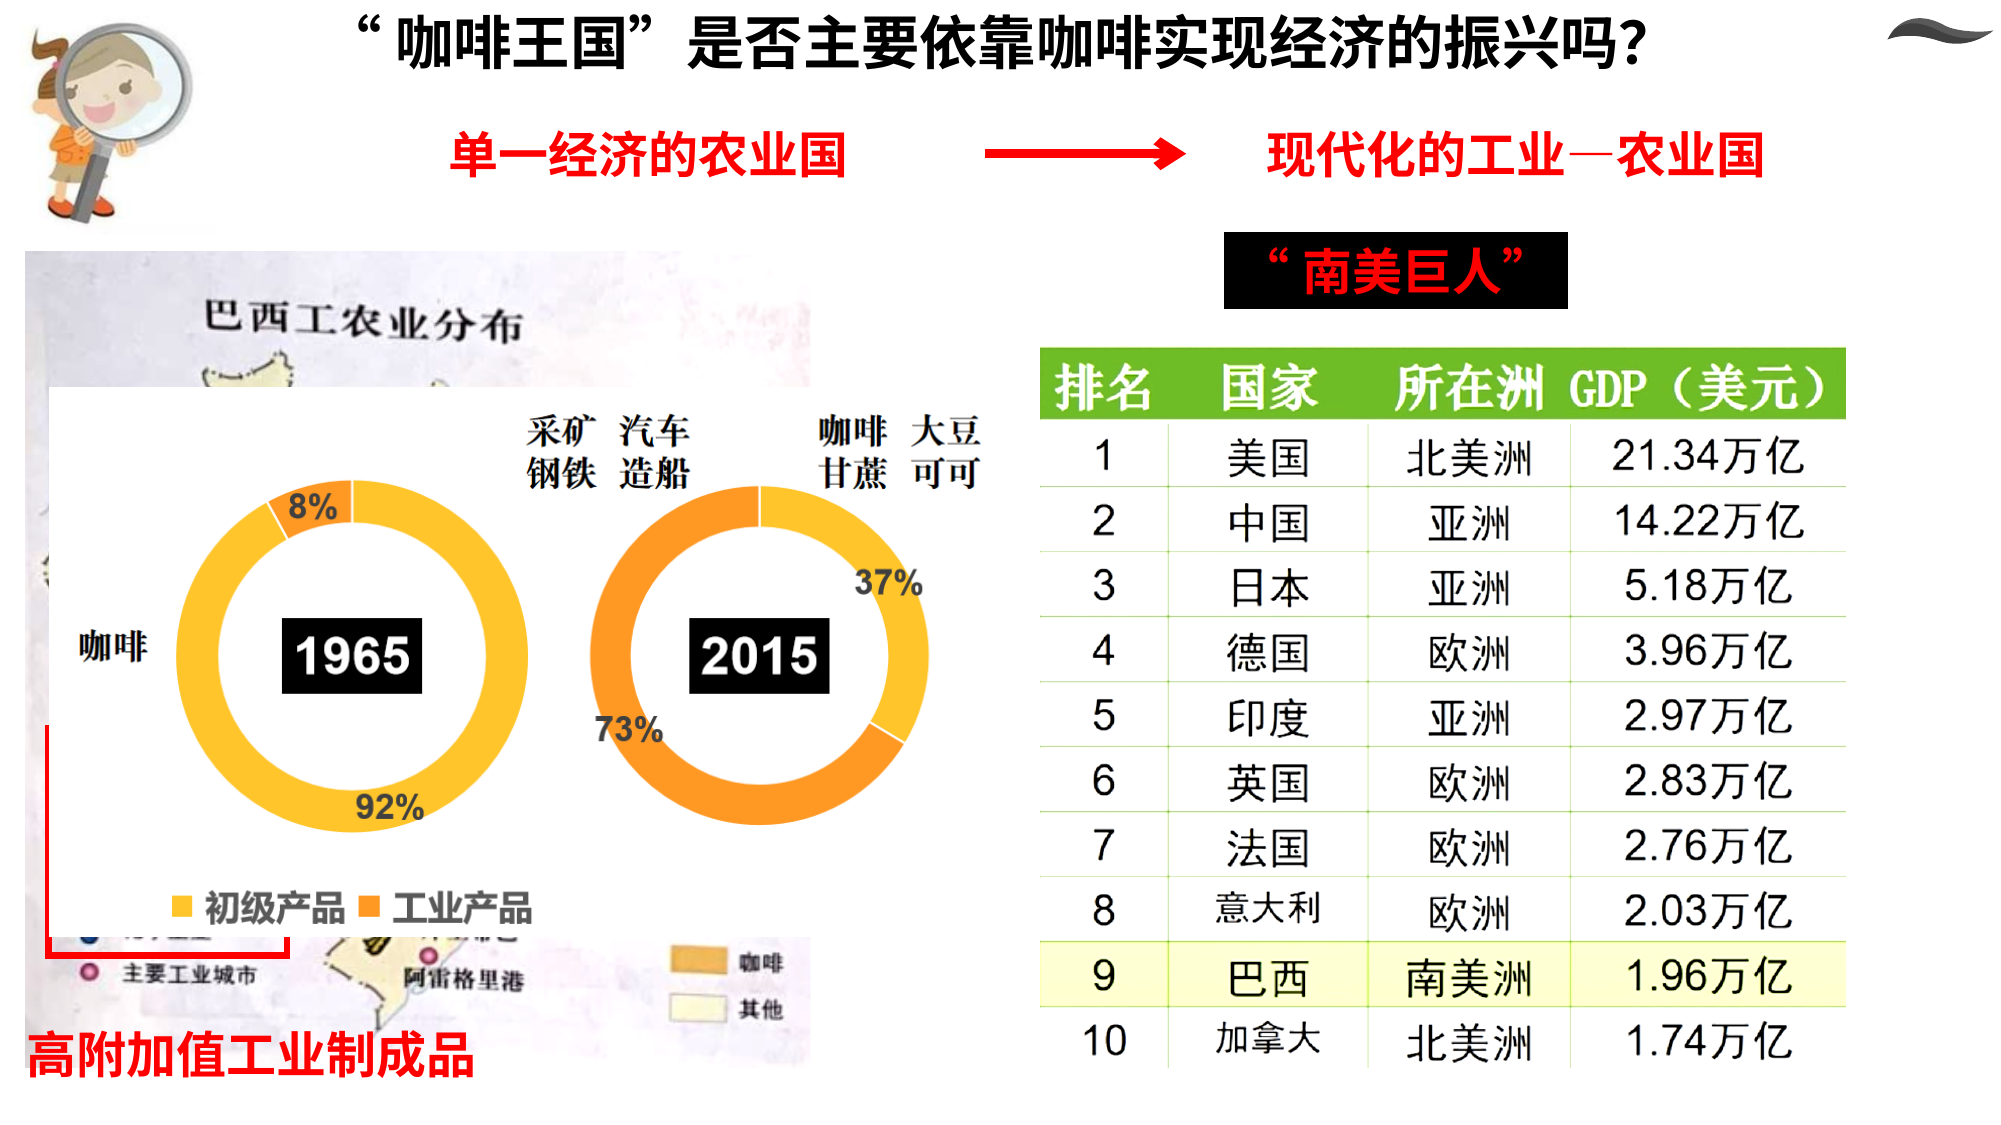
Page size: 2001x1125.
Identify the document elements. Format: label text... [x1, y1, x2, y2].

text_box “南美巨人” [1224, 232, 1568, 309]
text_box “咖啡王国”是否主要依靠咖啡实现经济的振兴吗？ [308, 0, 1692, 84]
text_box 现代化的工业—农业国 [1251, 115, 1782, 191]
picture [9, 266, 1008, 1052]
picture [11, 0, 216, 234]
text_box 单一经济的农业国 [433, 115, 864, 191]
picture [1040, 346, 1846, 1068]
text_box 高附加值工业制成品 [11, 1052, 492, 1091]
